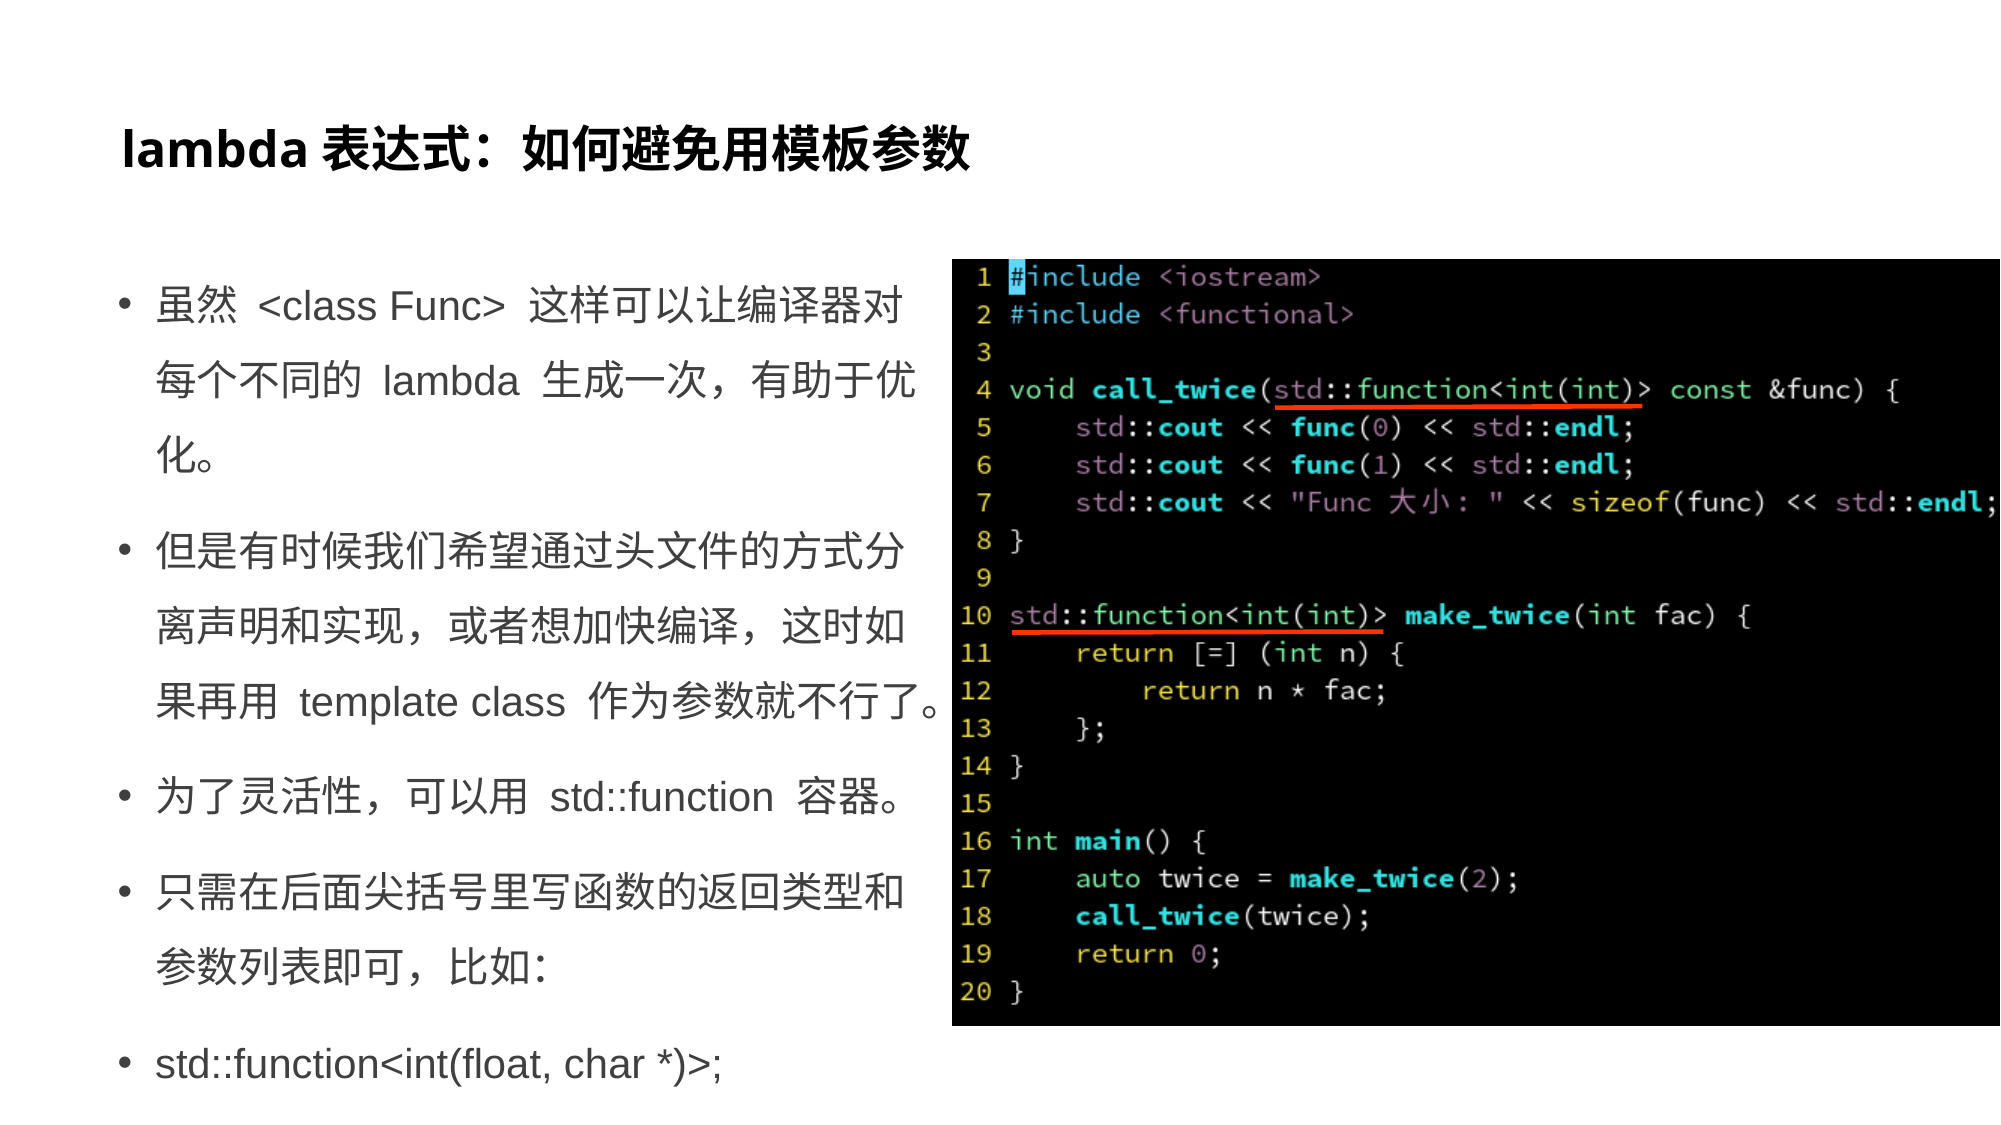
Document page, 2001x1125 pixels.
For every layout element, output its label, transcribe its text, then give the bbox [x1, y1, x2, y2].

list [952, 259, 2000, 1026]
title lambda表达式：如何避免用模板参数 [106, 42, 1832, 259]
list 虽然 <class Func> 这样可以让编译器对每个不同的 lambda 生成一次，有助于优化。 但是有时候我们希望通过头文件的方式分离声明和实现，或者想加快编译，这时如果再用 template class 作为参数就不行了。 为了灵活性，可以用 std::function 容器。 只需在后面尖括号里写函数的返回类型和参数列表即可，比如： std::function<int(float, char *)>; [102, 246, 953, 1060]
